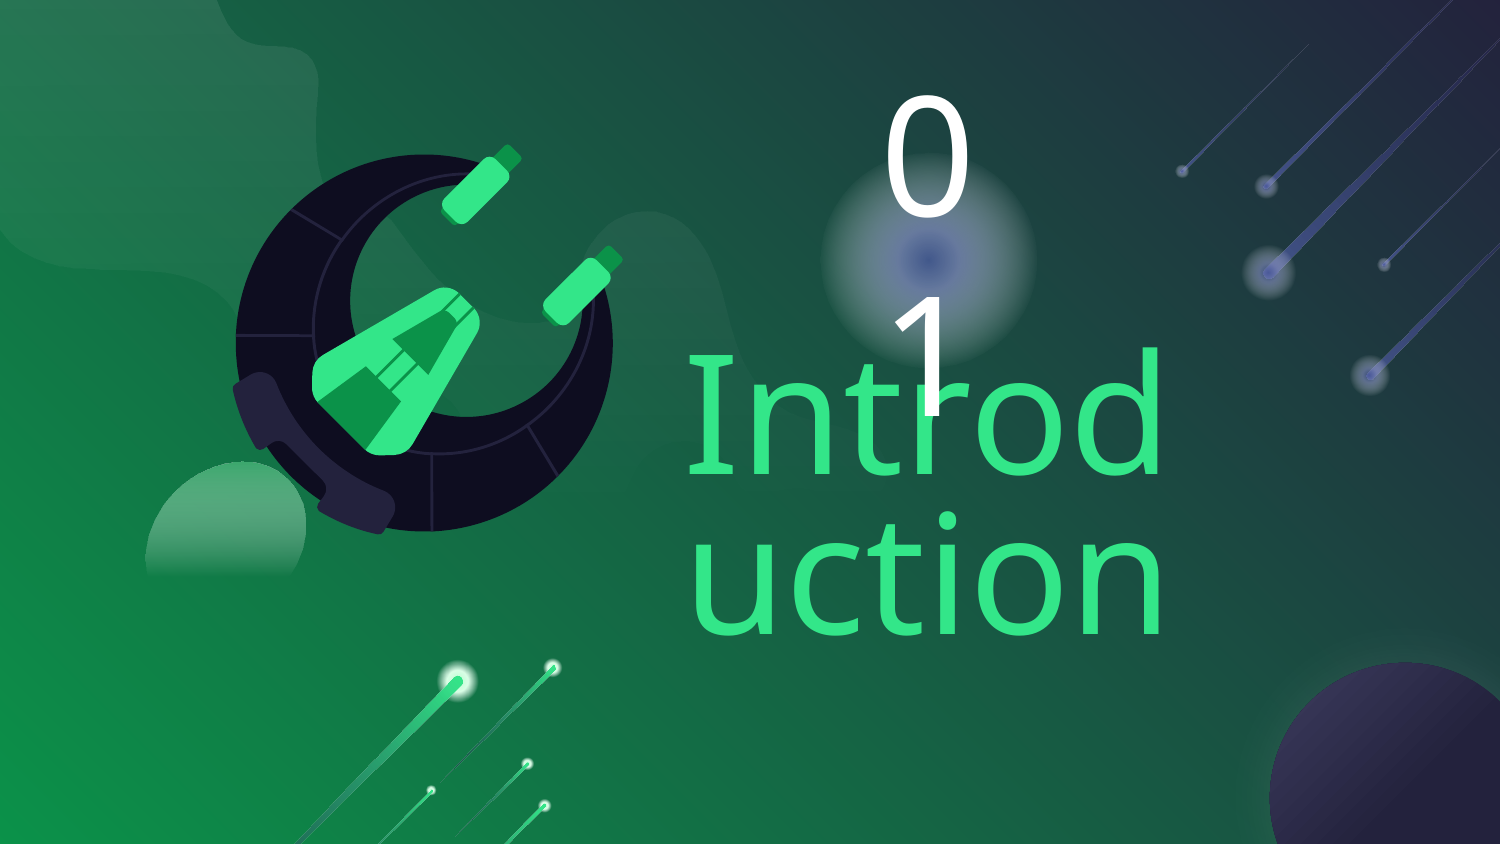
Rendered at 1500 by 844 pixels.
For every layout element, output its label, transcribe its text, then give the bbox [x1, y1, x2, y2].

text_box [175, 117, 554, 688]
text_box [848, 152, 1008, 187]
title Introduction [637, 425, 1219, 587]
text_box [835, 314, 1022, 368]
title 01 [820, 187, 1037, 314]
